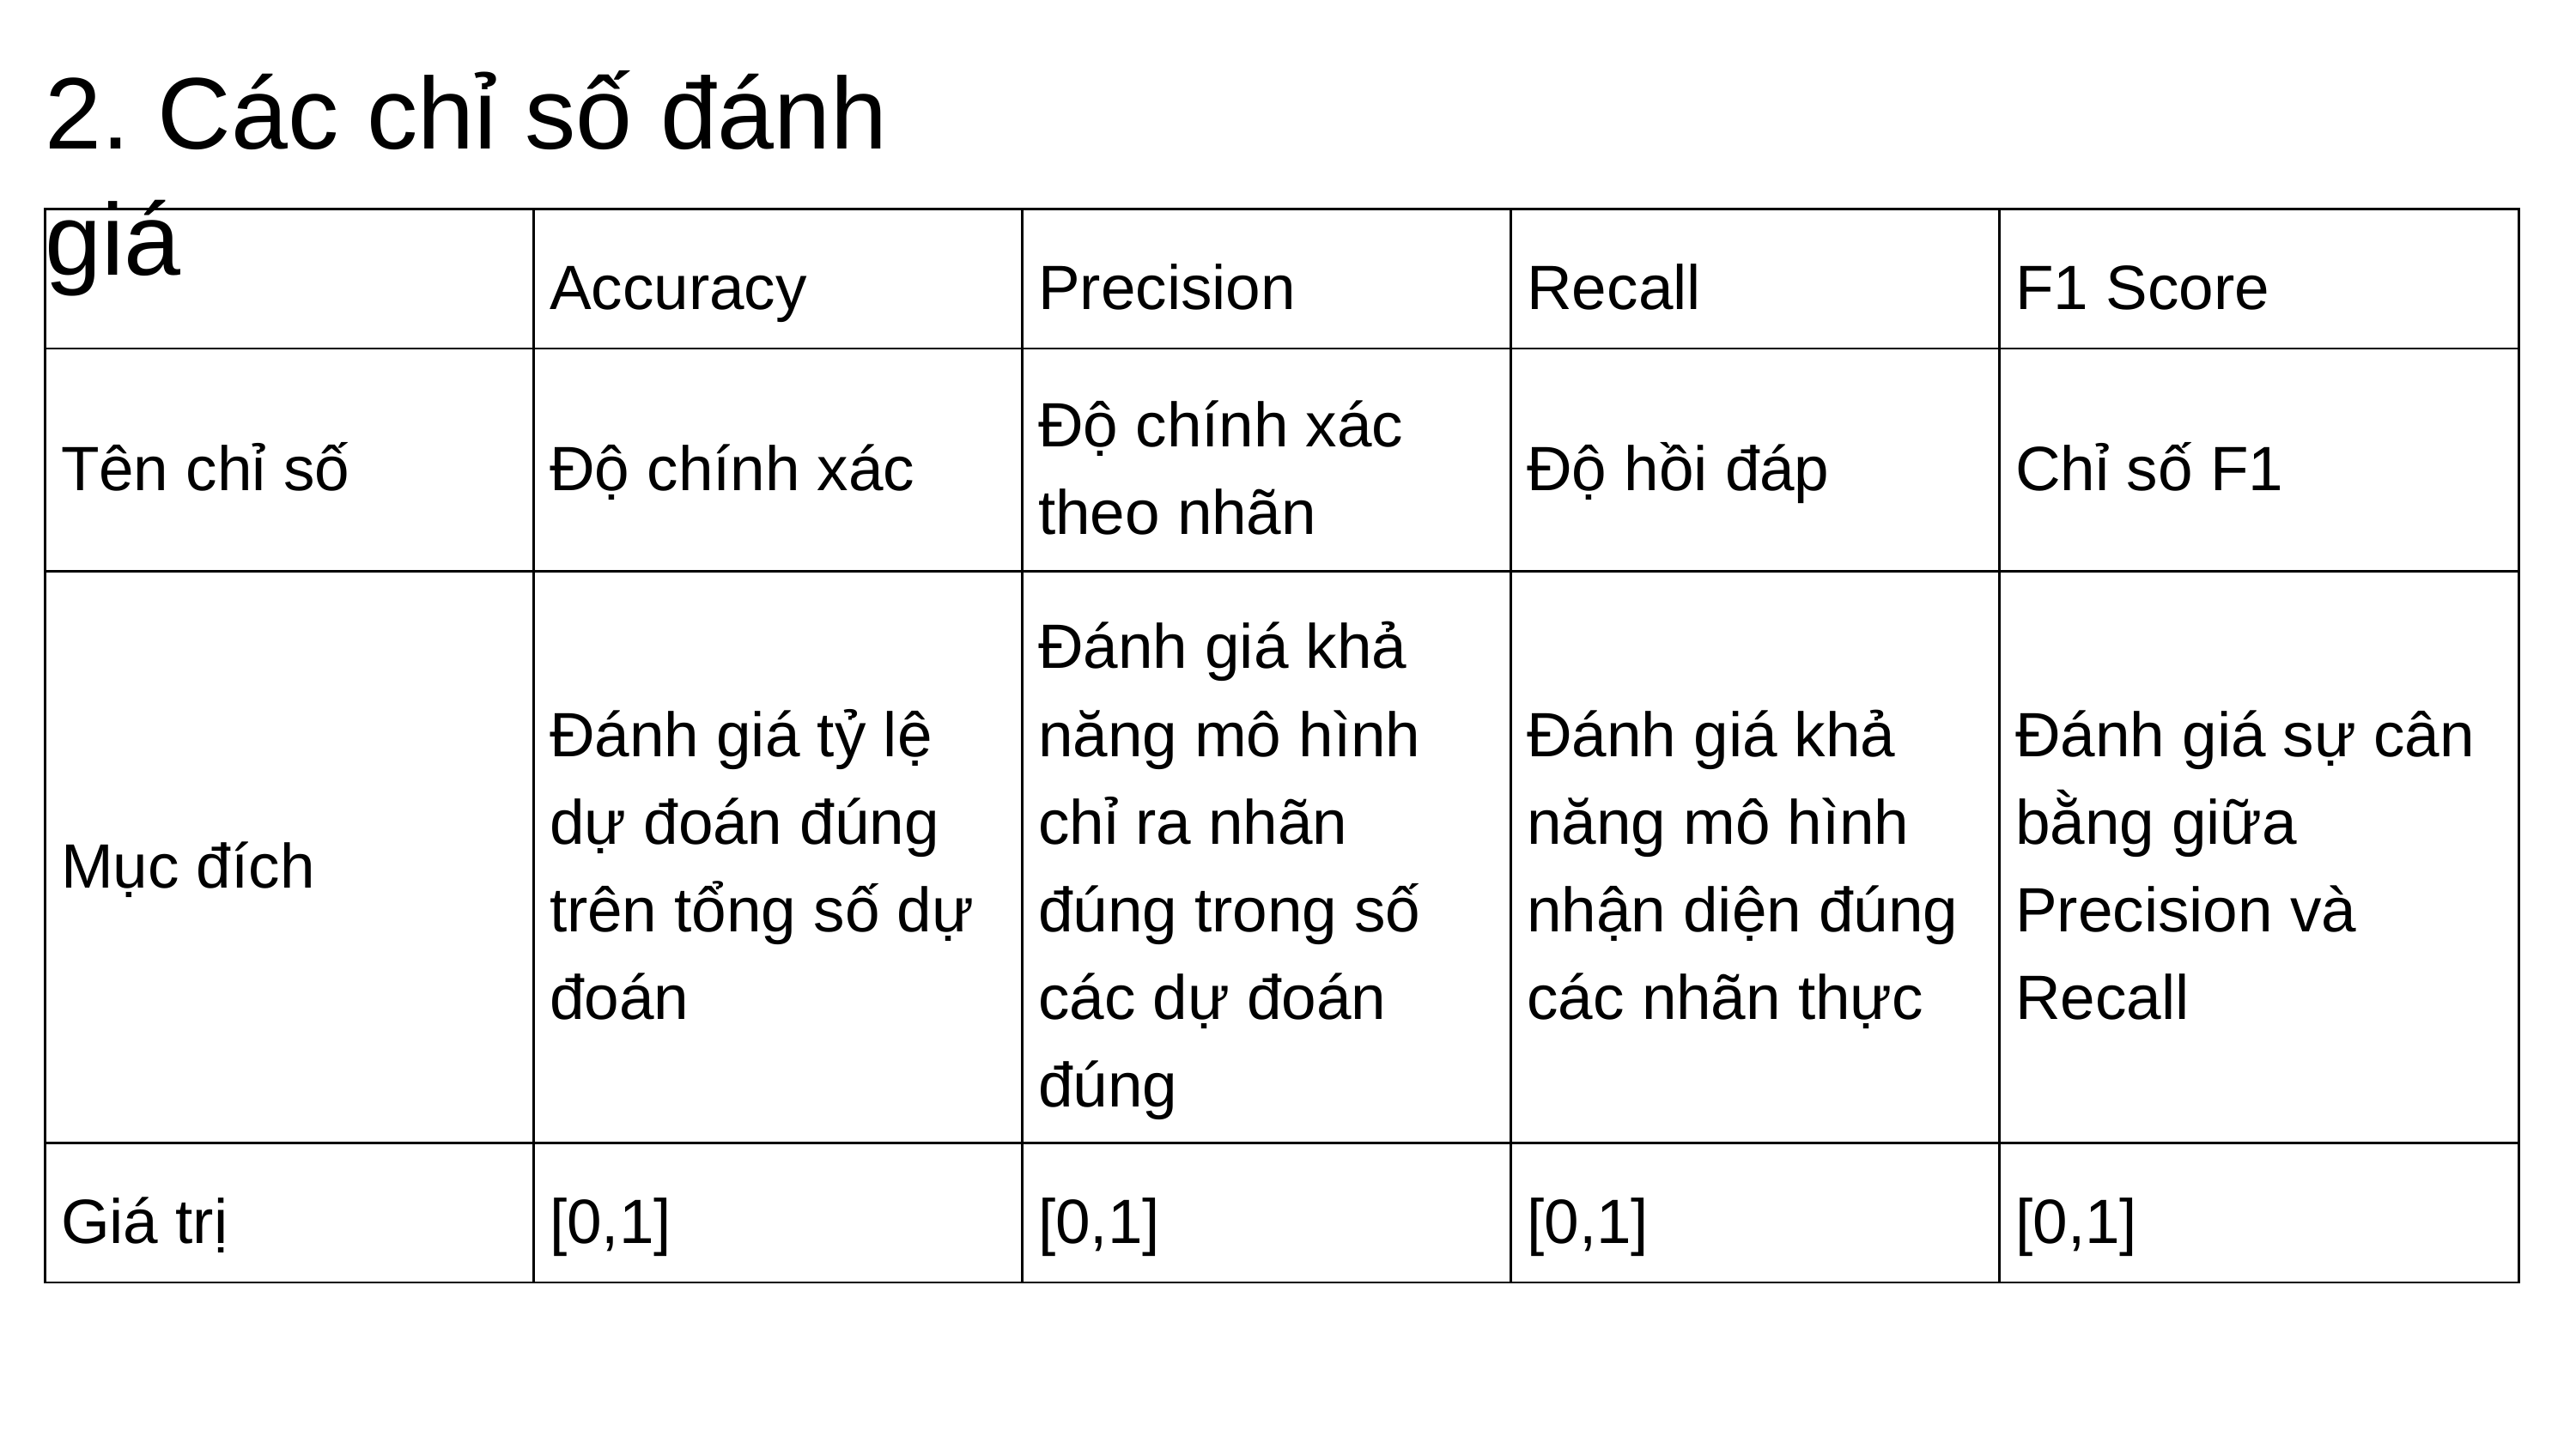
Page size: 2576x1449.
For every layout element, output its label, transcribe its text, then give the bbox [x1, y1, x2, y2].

text_box 2. Các chỉ số đánh giá [45, 44, 1053, 296]
table_cell Độ hồi đáp [1512, 349, 1998, 570]
table_cell Tên chỉ số [46, 349, 532, 570]
table_cell [0,1] [2001, 1144, 2518, 1282]
table_cell Đánh giá tỷ lệ dự đoán đúng trên tổng số dự đoán [535, 573, 1021, 1142]
table_cell Đánh giá khả năng mô hình nhận diện đúng các nhãn thực [1512, 573, 1998, 1142]
table_cell Đánh giá sự cân bằng giữa Precision và Recall [2001, 573, 2518, 1142]
table_cell Độ chính xác theo nhãn [1024, 349, 1510, 570]
table_cell [0,1] [535, 1144, 1021, 1282]
table_cell Mục đích [46, 573, 532, 1142]
table_cell Giá trị [46, 1144, 532, 1282]
table_header Recall [1512, 210, 1998, 348]
table_header Accuracy [535, 296, 1021, 348]
table_header [46, 296, 532, 348]
table_cell [0,1] [1512, 1144, 1998, 1282]
table_cell [0,1] [1024, 1144, 1510, 1282]
table_header Precision [1024, 210, 1510, 348]
table_cell Chỉ số F1 [2001, 349, 2518, 570]
table_header F1 Score [2001, 210, 2518, 348]
table_cell Đánh giá khả năng mô hình chỉ ra nhãn đúng trong số các dự đoán đúng [1024, 573, 1510, 1142]
table_cell Độ chính xác [535, 349, 1021, 570]
